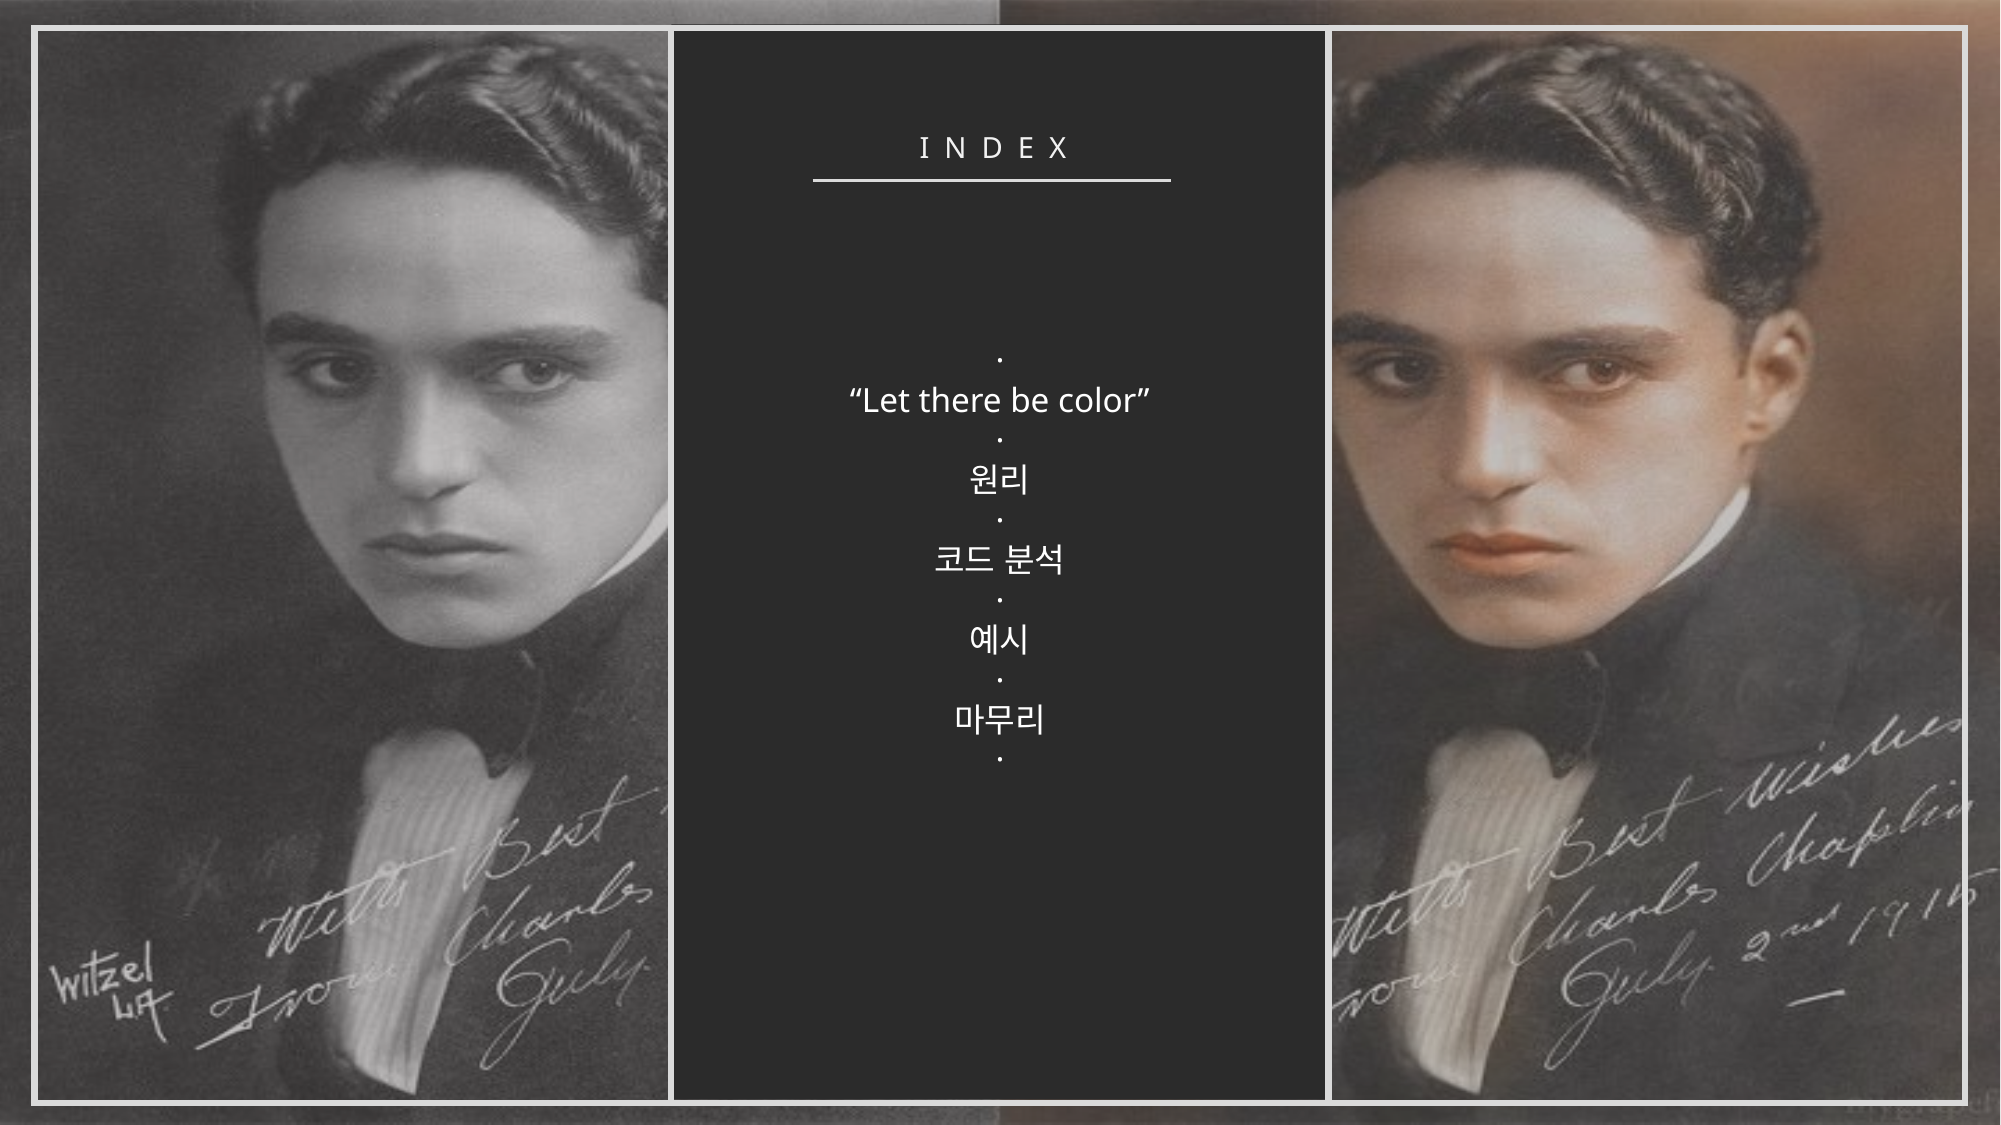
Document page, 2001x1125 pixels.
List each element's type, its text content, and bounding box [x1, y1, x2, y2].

text_box [0, 0, 2000, 1125]
text_box [670, 27, 1330, 1104]
text_box [33, 27, 670, 1104]
text_box [1330, 27, 1966, 1104]
text_box [670, 23, 1330, 27]
text_box · “Let there be color” · 원리 · 코드 분석 · 예시 · 마무리 · [787, 332, 1213, 786]
